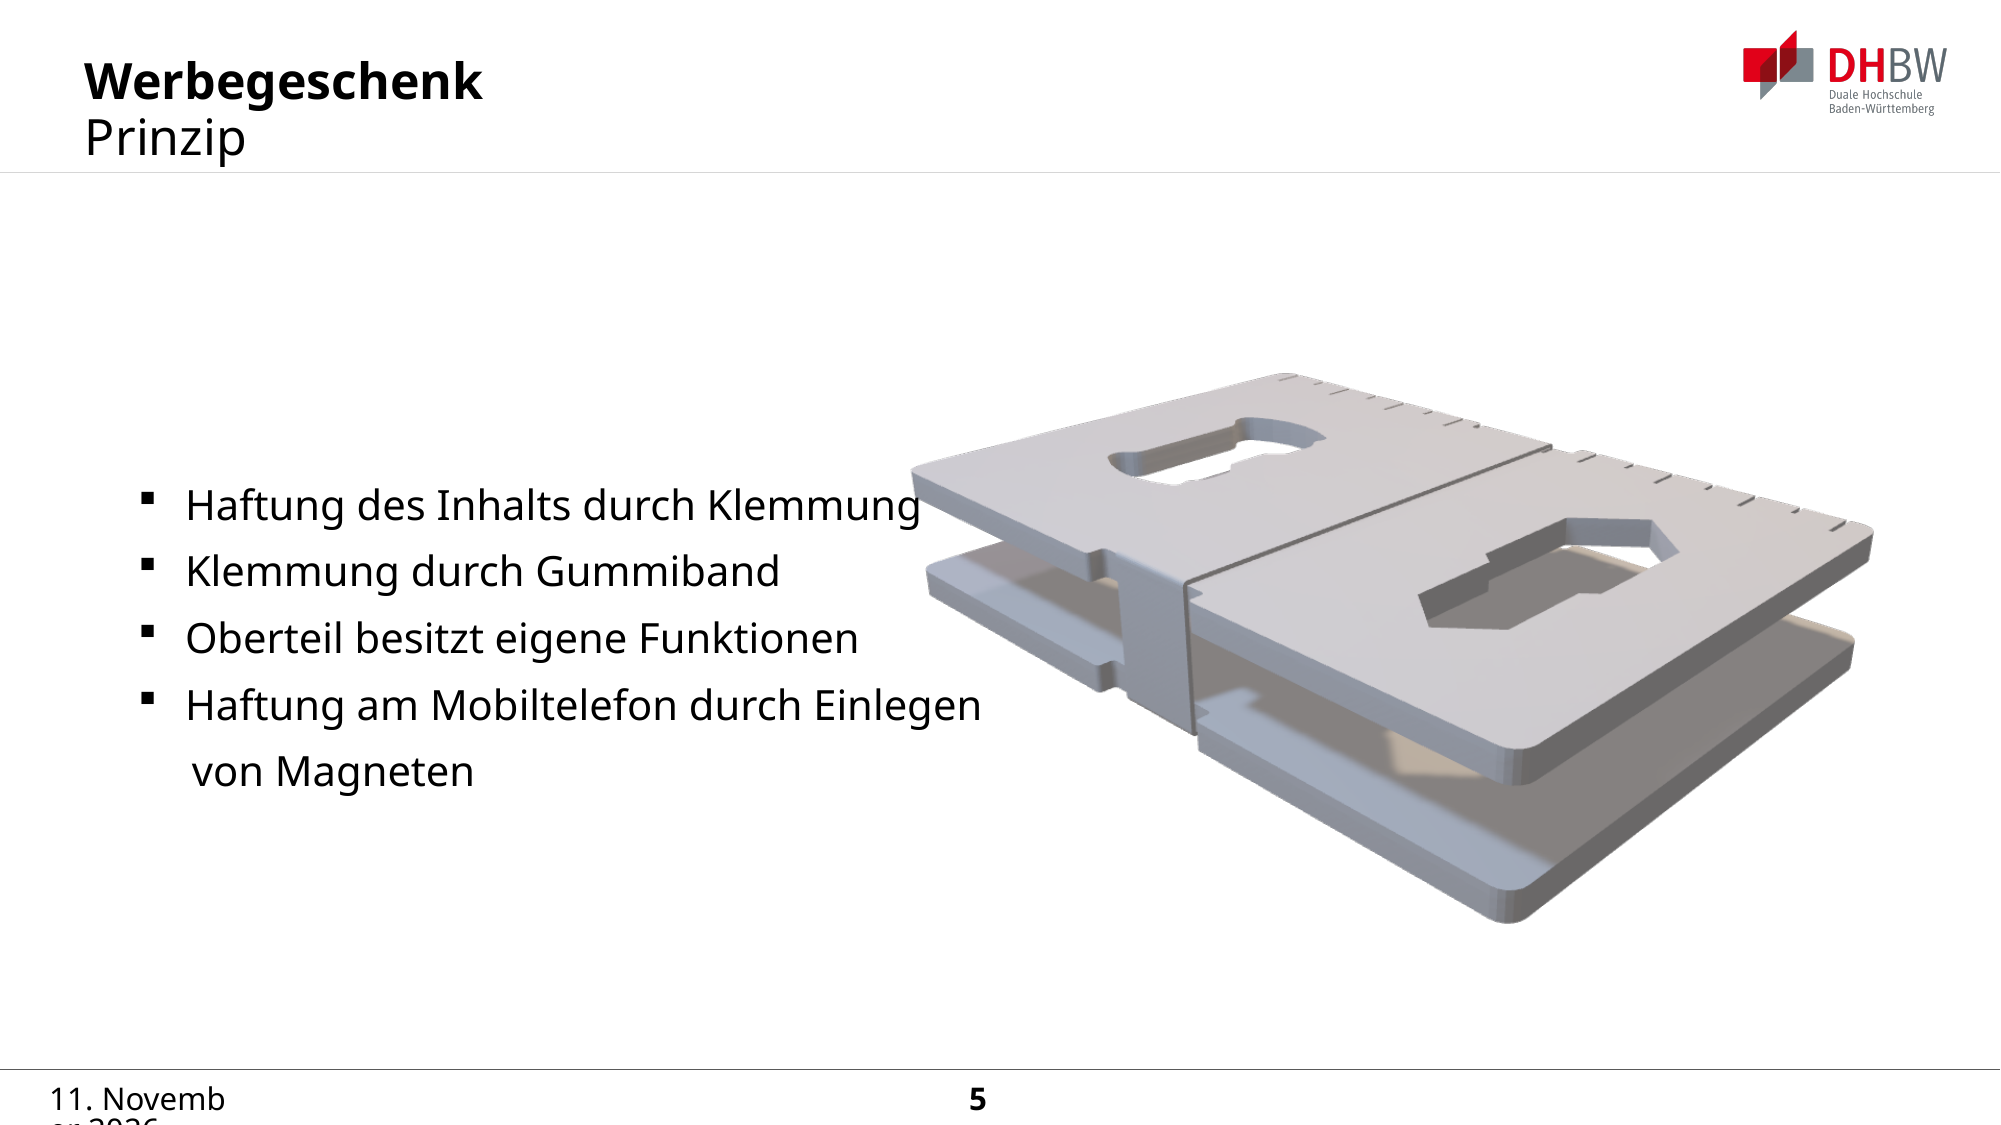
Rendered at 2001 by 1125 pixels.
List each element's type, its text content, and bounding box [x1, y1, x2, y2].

slide_number 5 [923, 1079, 988, 1118]
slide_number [49, 1079, 228, 1118]
title Werbegeschenk [85, 49, 1683, 105]
text_box Haftung des Inhalts durch Klemmung Klemmung durch Gummiband Oberteil besitzt eigene Funktionen Haftung am Mobiltelefon durch Einlegen von Magneten [138, 478, 1131, 796]
picture [844, 194, 1881, 931]
list Prinzip [85, 105, 1683, 167]
picture [1743, 30, 1947, 116]
